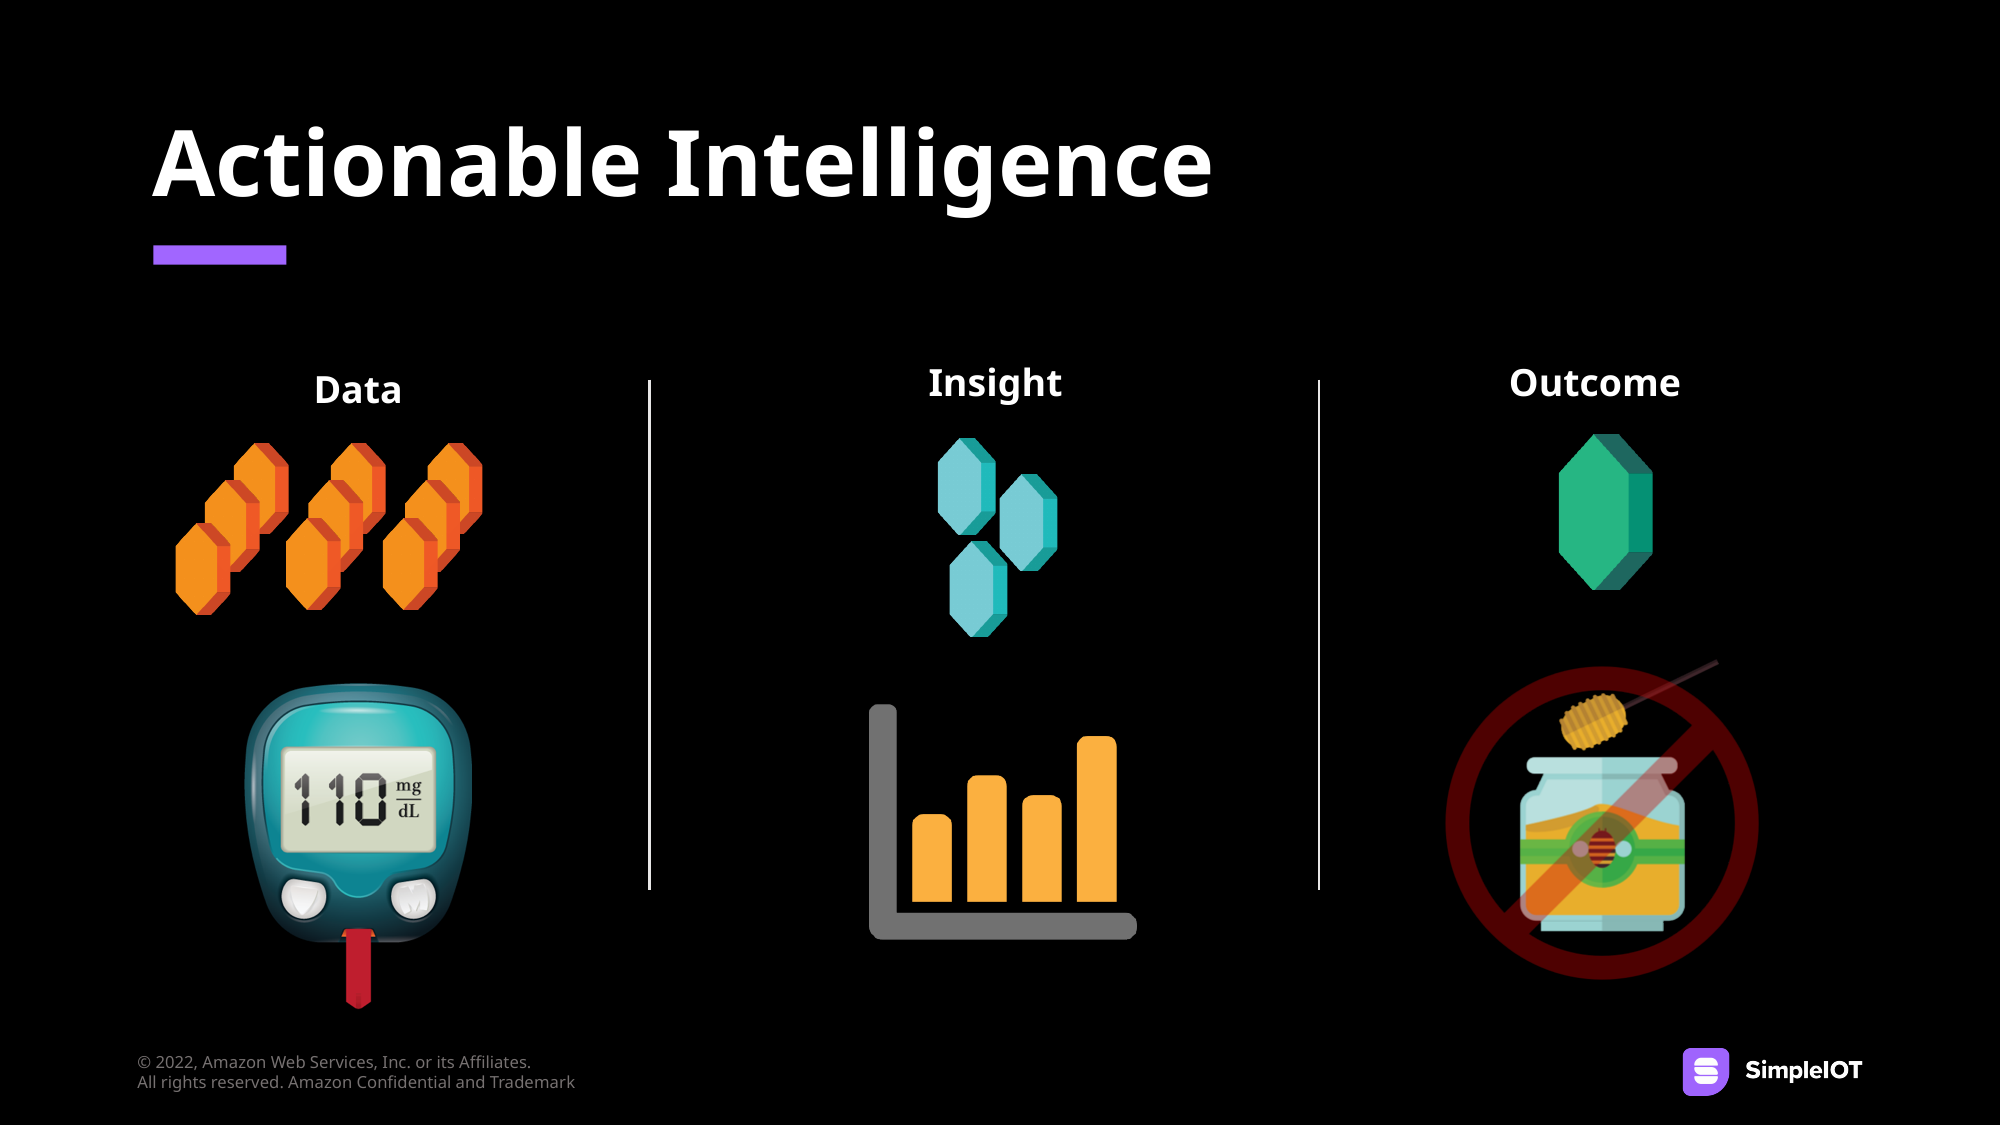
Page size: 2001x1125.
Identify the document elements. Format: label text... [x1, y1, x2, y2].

picture [1558, 434, 1653, 590]
text_box Data [298, 358, 418, 419]
text_box Insight [913, 351, 1078, 412]
picture [1682, 1048, 1863, 1096]
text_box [175, 443, 483, 615]
title Actionable Intelligence [137, 103, 1863, 231]
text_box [937, 438, 1058, 637]
picture [1428, 634, 1784, 990]
text_box Outcome [1494, 351, 1697, 412]
picture [869, 704, 1137, 940]
picture [244, 683, 472, 1010]
